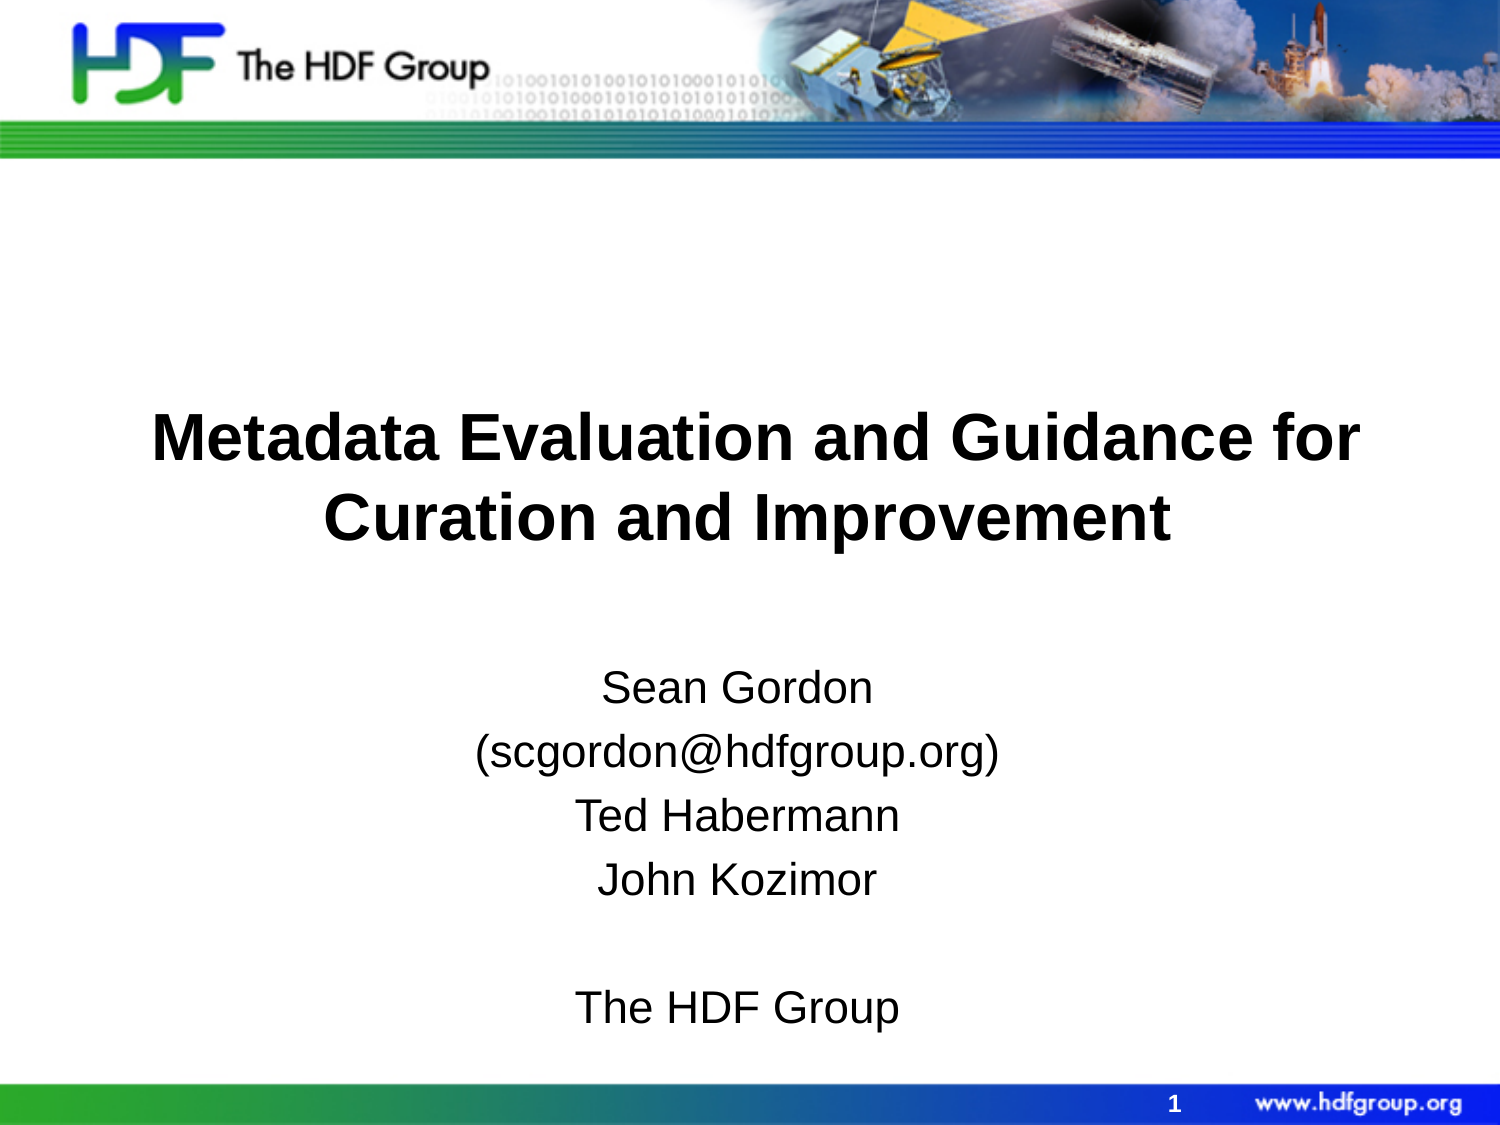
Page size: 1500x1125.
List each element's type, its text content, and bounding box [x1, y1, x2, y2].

picture [0, 0, 1500, 1125]
subtitle Sean Gordon (scgordon@hdfgroup.org) Ted Habermann John Kozimor The HDF Group [212, 650, 1263, 1050]
slide_number 1 [1112, 1087, 1238, 1125]
title Metadata Evaluation and Guidance for Curation and Improvement [105, 386, 1409, 474]
